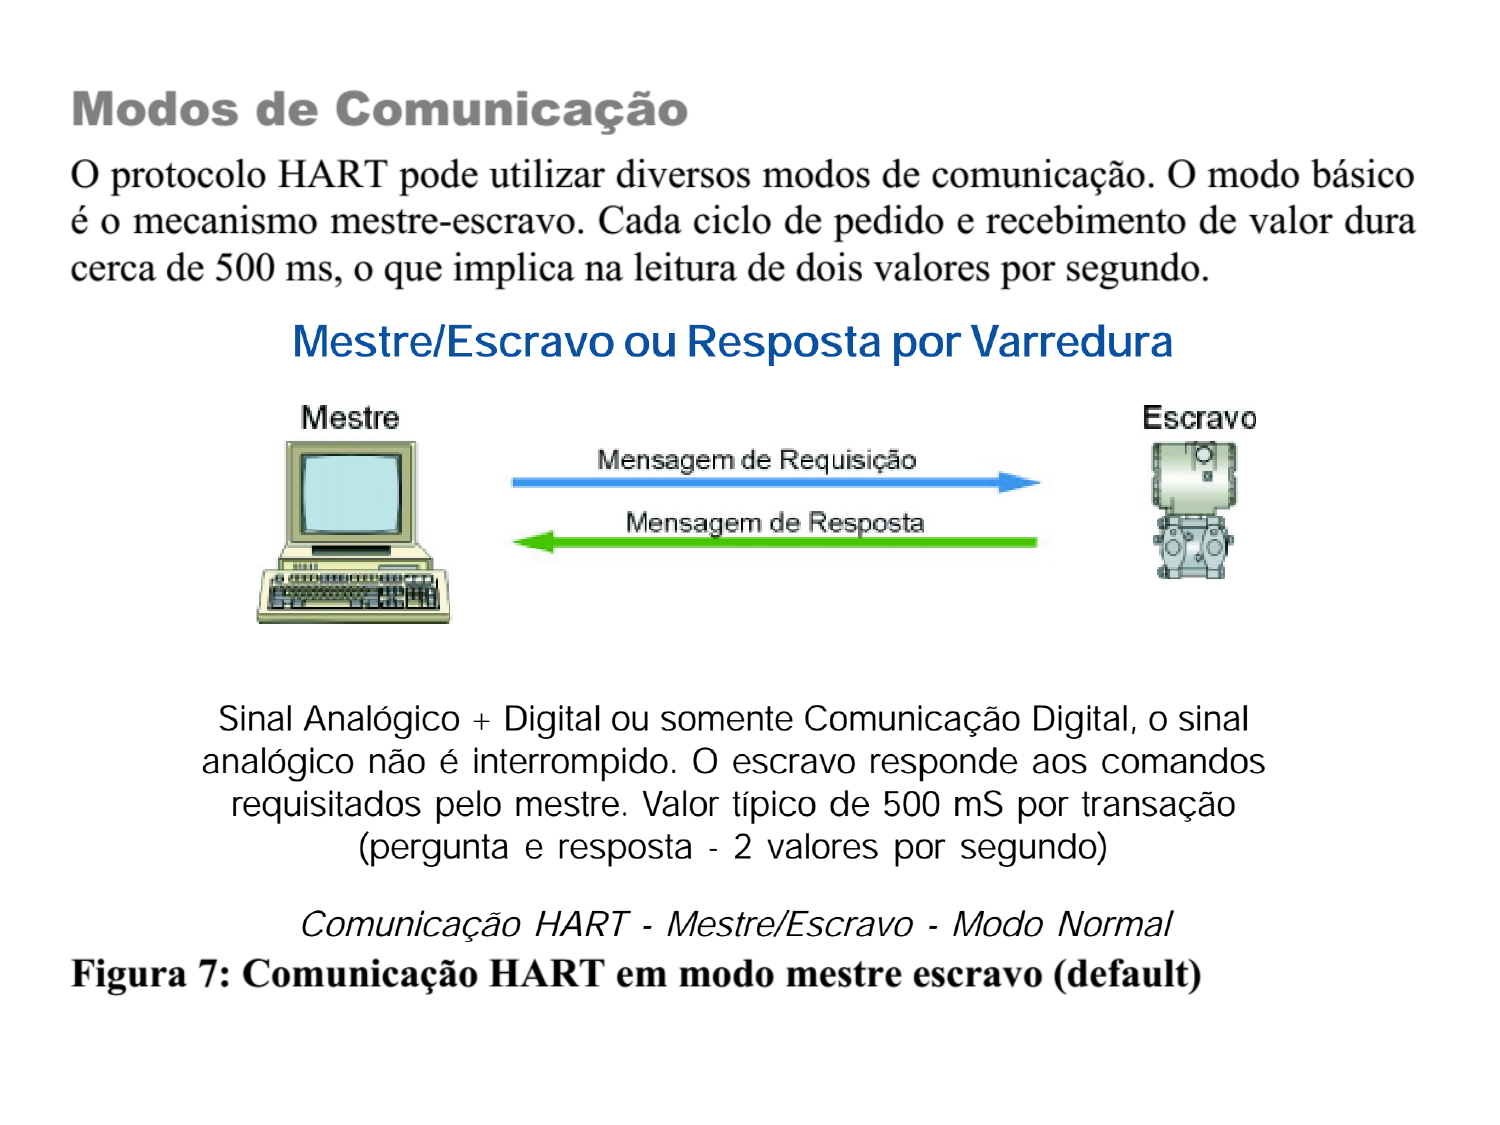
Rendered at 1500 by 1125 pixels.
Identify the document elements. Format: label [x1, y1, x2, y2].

picture [40, 77, 1432, 1012]
